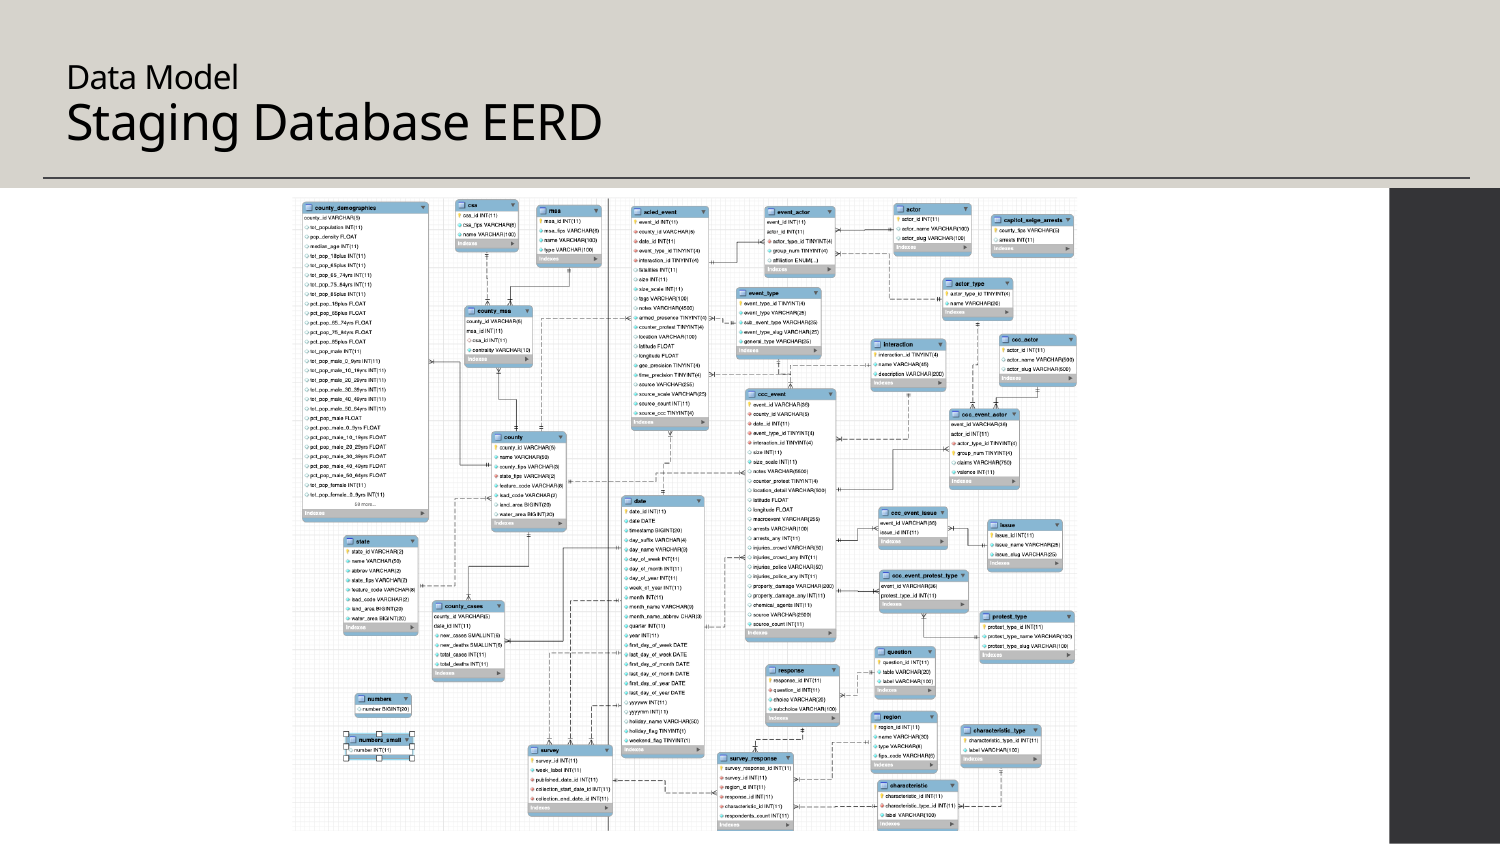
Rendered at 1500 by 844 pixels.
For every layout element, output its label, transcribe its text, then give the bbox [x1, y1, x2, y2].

text_box [0, 0, 1500, 188]
title Data Model Staging Database EERD [51, 46, 1449, 167]
picture [291, 196, 1078, 832]
